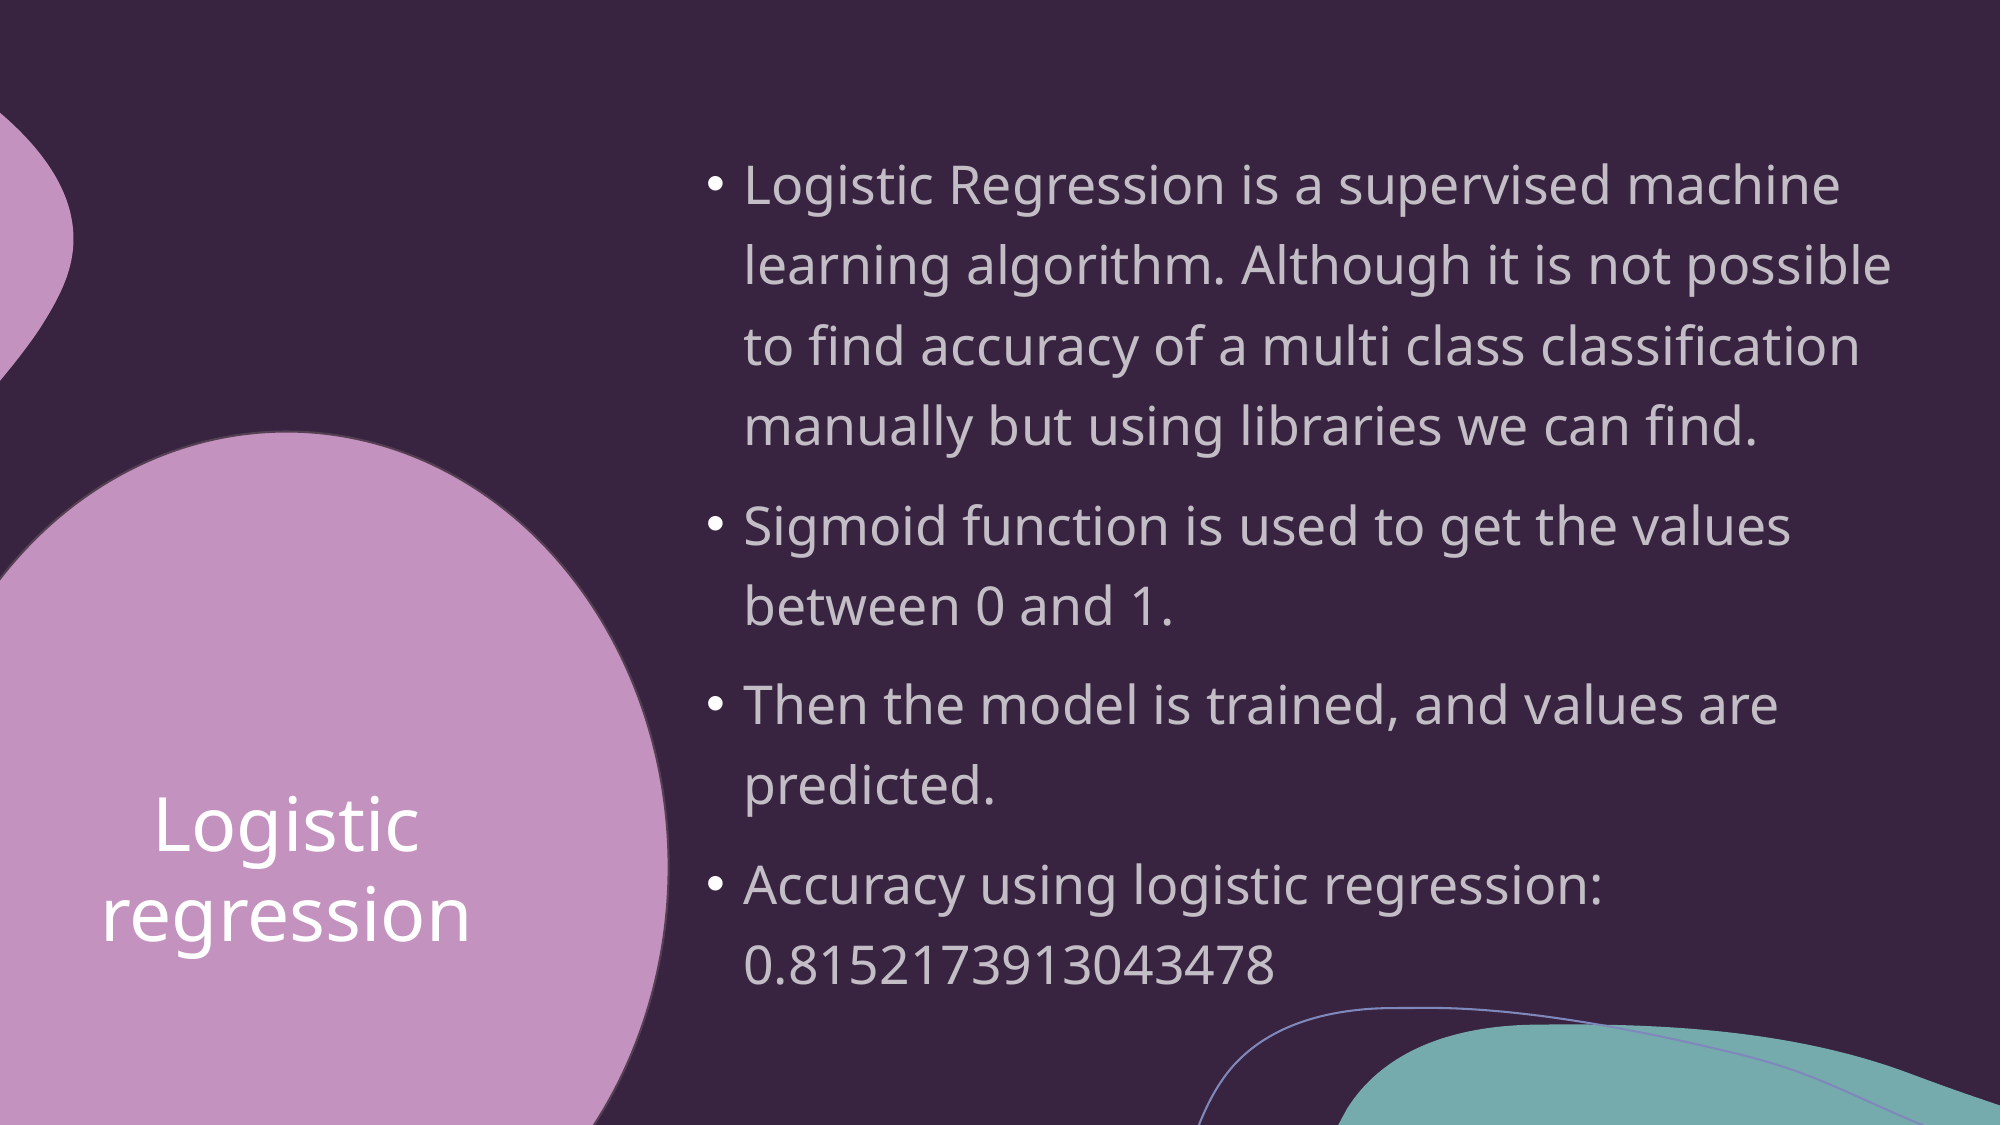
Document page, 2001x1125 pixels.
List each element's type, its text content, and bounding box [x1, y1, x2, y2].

list Logistic Regression is a supervised machine learning algorithm. Although it is not possible to find accuracy of a multi class classification manually but using libraries we can find. Sigmoid function is used to get the values between 0 and 1. Then the model is trained, and values are predicted. Accuracy using logistic regression: 0.8152173913043478 [691, 127, 1925, 1021]
text_box Logistic regression [0, 430, 670, 1125]
